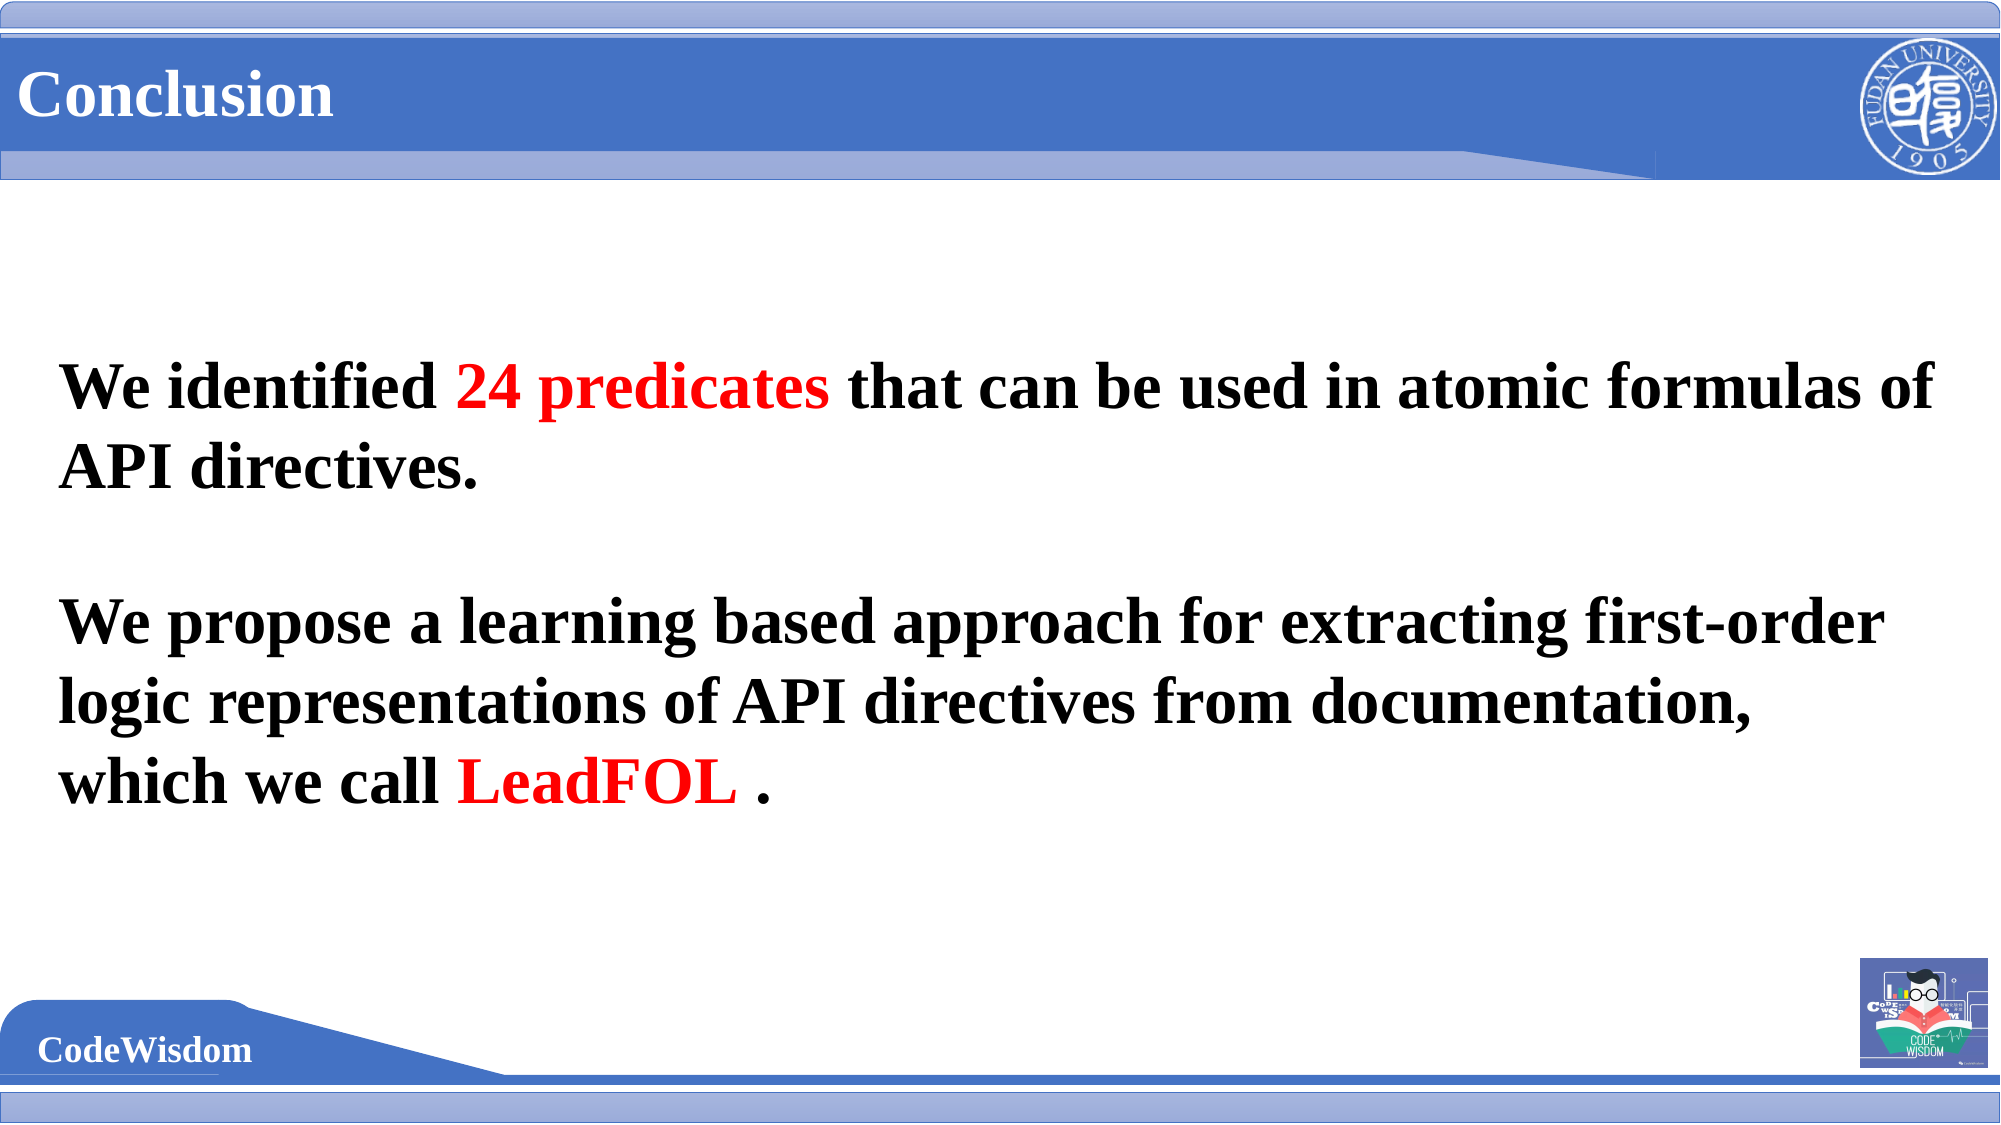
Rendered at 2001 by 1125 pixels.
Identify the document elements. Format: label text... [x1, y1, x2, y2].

text_box Conclusion [1, 41, 351, 137]
picture [1860, 38, 1997, 175]
text_box We identified 24 predicates that can be used in atomic formulas of API directives. We propose a learning based approach for extracting first-order logic representations of API directives from documentation, which we call LeadFOL . [43, 334, 1957, 825]
picture [1860, 958, 1988, 1068]
